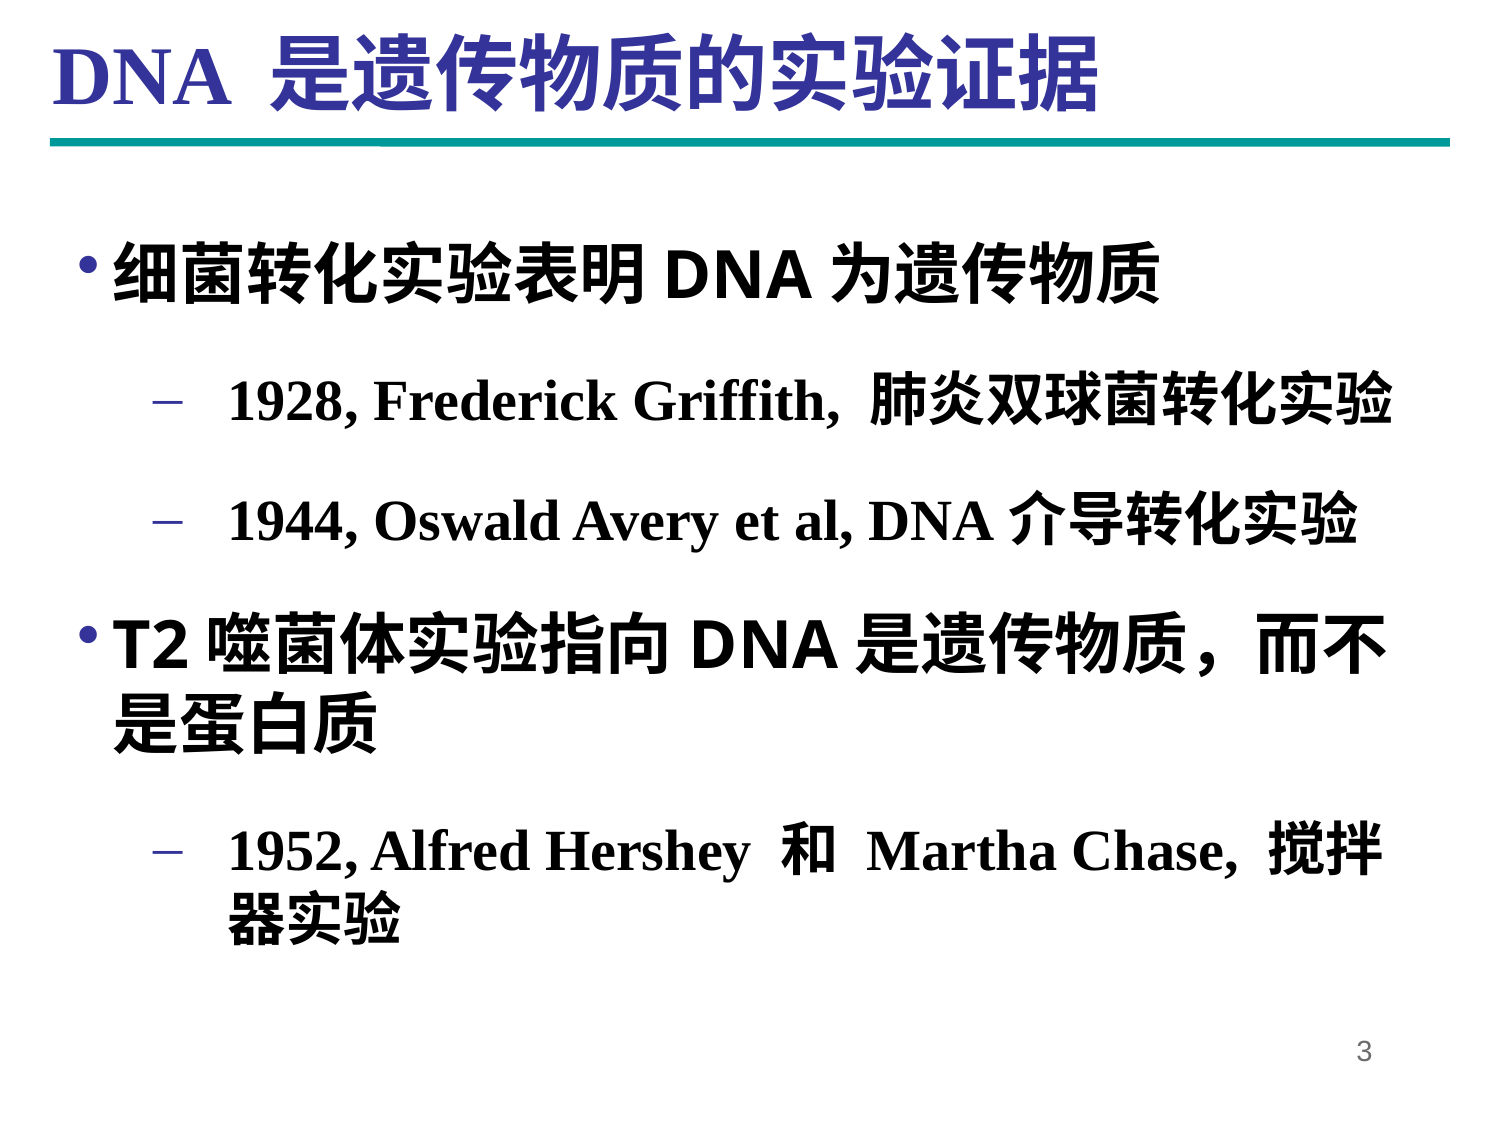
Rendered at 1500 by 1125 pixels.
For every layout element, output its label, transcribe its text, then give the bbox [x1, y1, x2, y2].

text_box 细菌转化实验表明DNA为遗传物质 1928, Frederick Griffith, 肺炎双球菌转化实验 1944, Oswald Avery et al, DNA介导转化实验 T2噬菌体实验指向DNA是遗传物质，而不是蛋白质 1952, Alfred Hershey 和 Martha Chase, 搅拌器实验 [62, 224, 1438, 960]
slide_number 3 [1074, 1025, 1388, 1100]
title DNA 是遗传物质的实验证据 [37, 24, 1200, 131]
